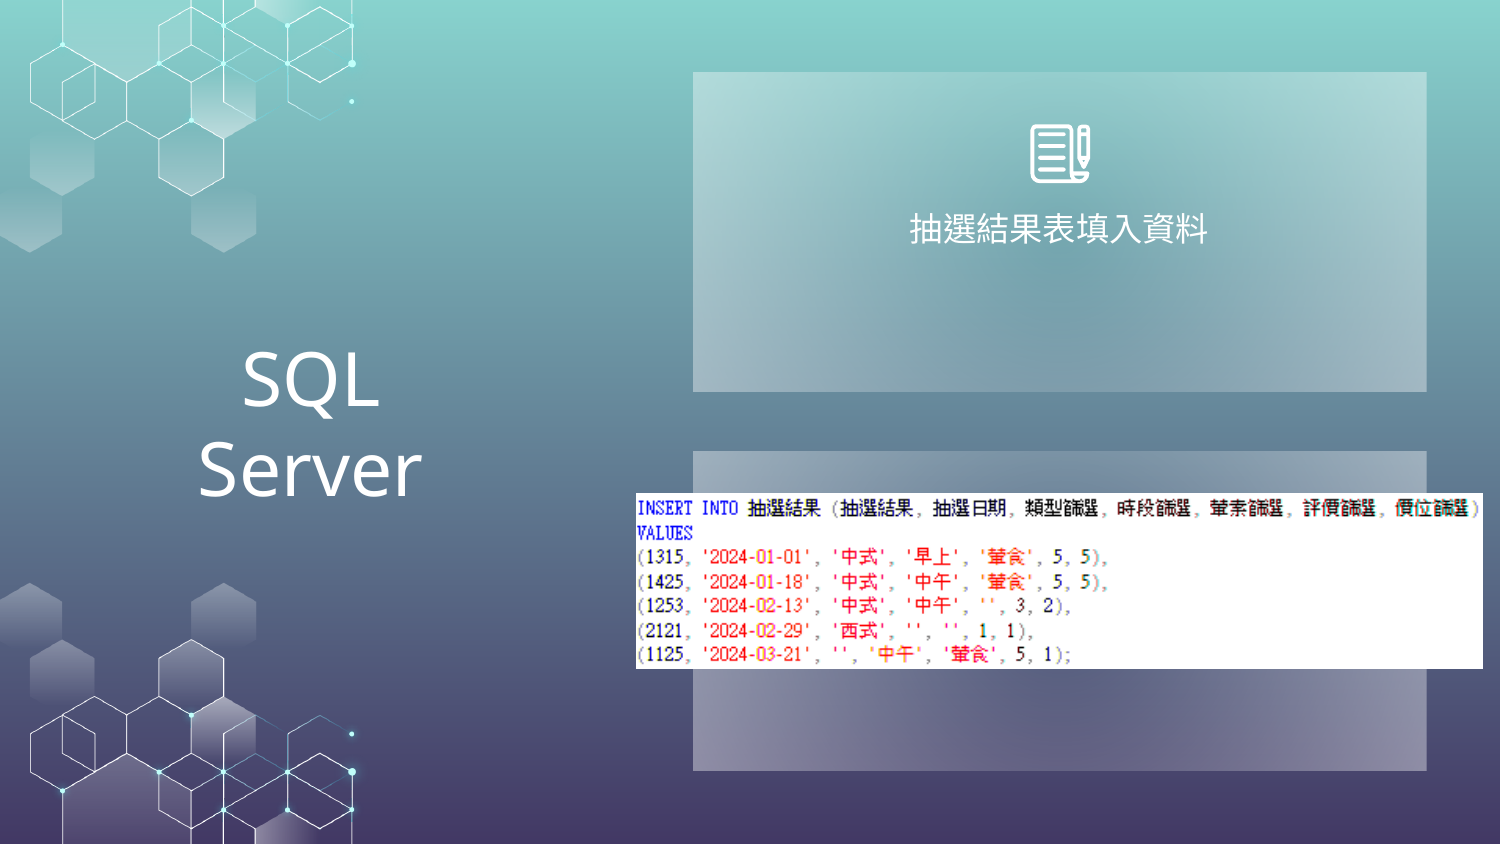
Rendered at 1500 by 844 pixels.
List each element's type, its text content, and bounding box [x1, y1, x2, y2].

picture [0, 0, 375, 253]
title 抽選結果表填入資料 [793, 219, 1326, 263]
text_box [1030, 123, 1091, 184]
picture [636, 493, 1483, 669]
title SQL Server [75, 316, 547, 530]
picture [0, 582, 375, 844]
